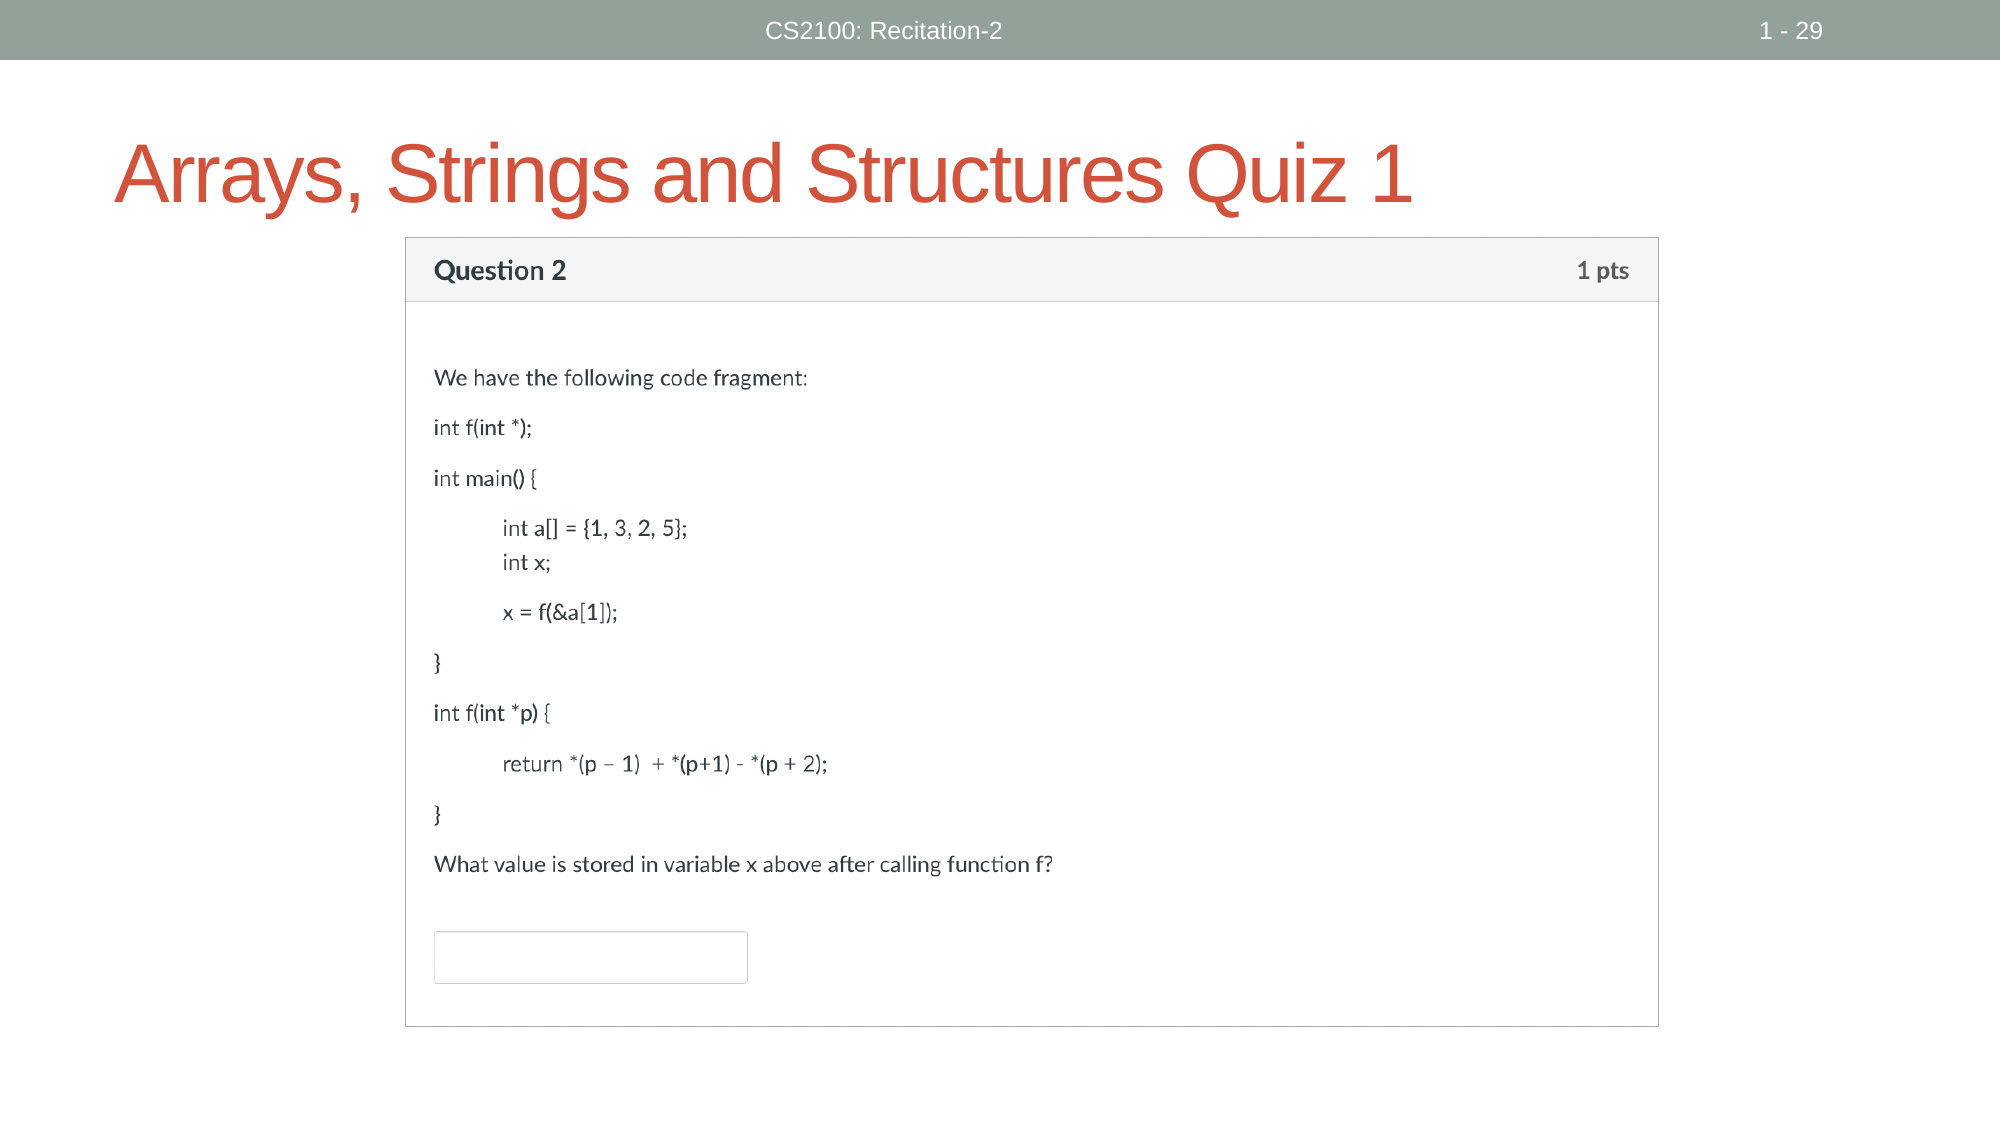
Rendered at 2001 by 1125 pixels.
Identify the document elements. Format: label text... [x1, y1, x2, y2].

footer CS2100: Recitation-2 [750, 3, 1650, 57]
title Arrays, Strings and Structures Quiz 1 [99, 87, 1900, 250]
slide_number 1 - 29 [1744, 3, 1900, 57]
picture [399, 223, 1676, 1038]
